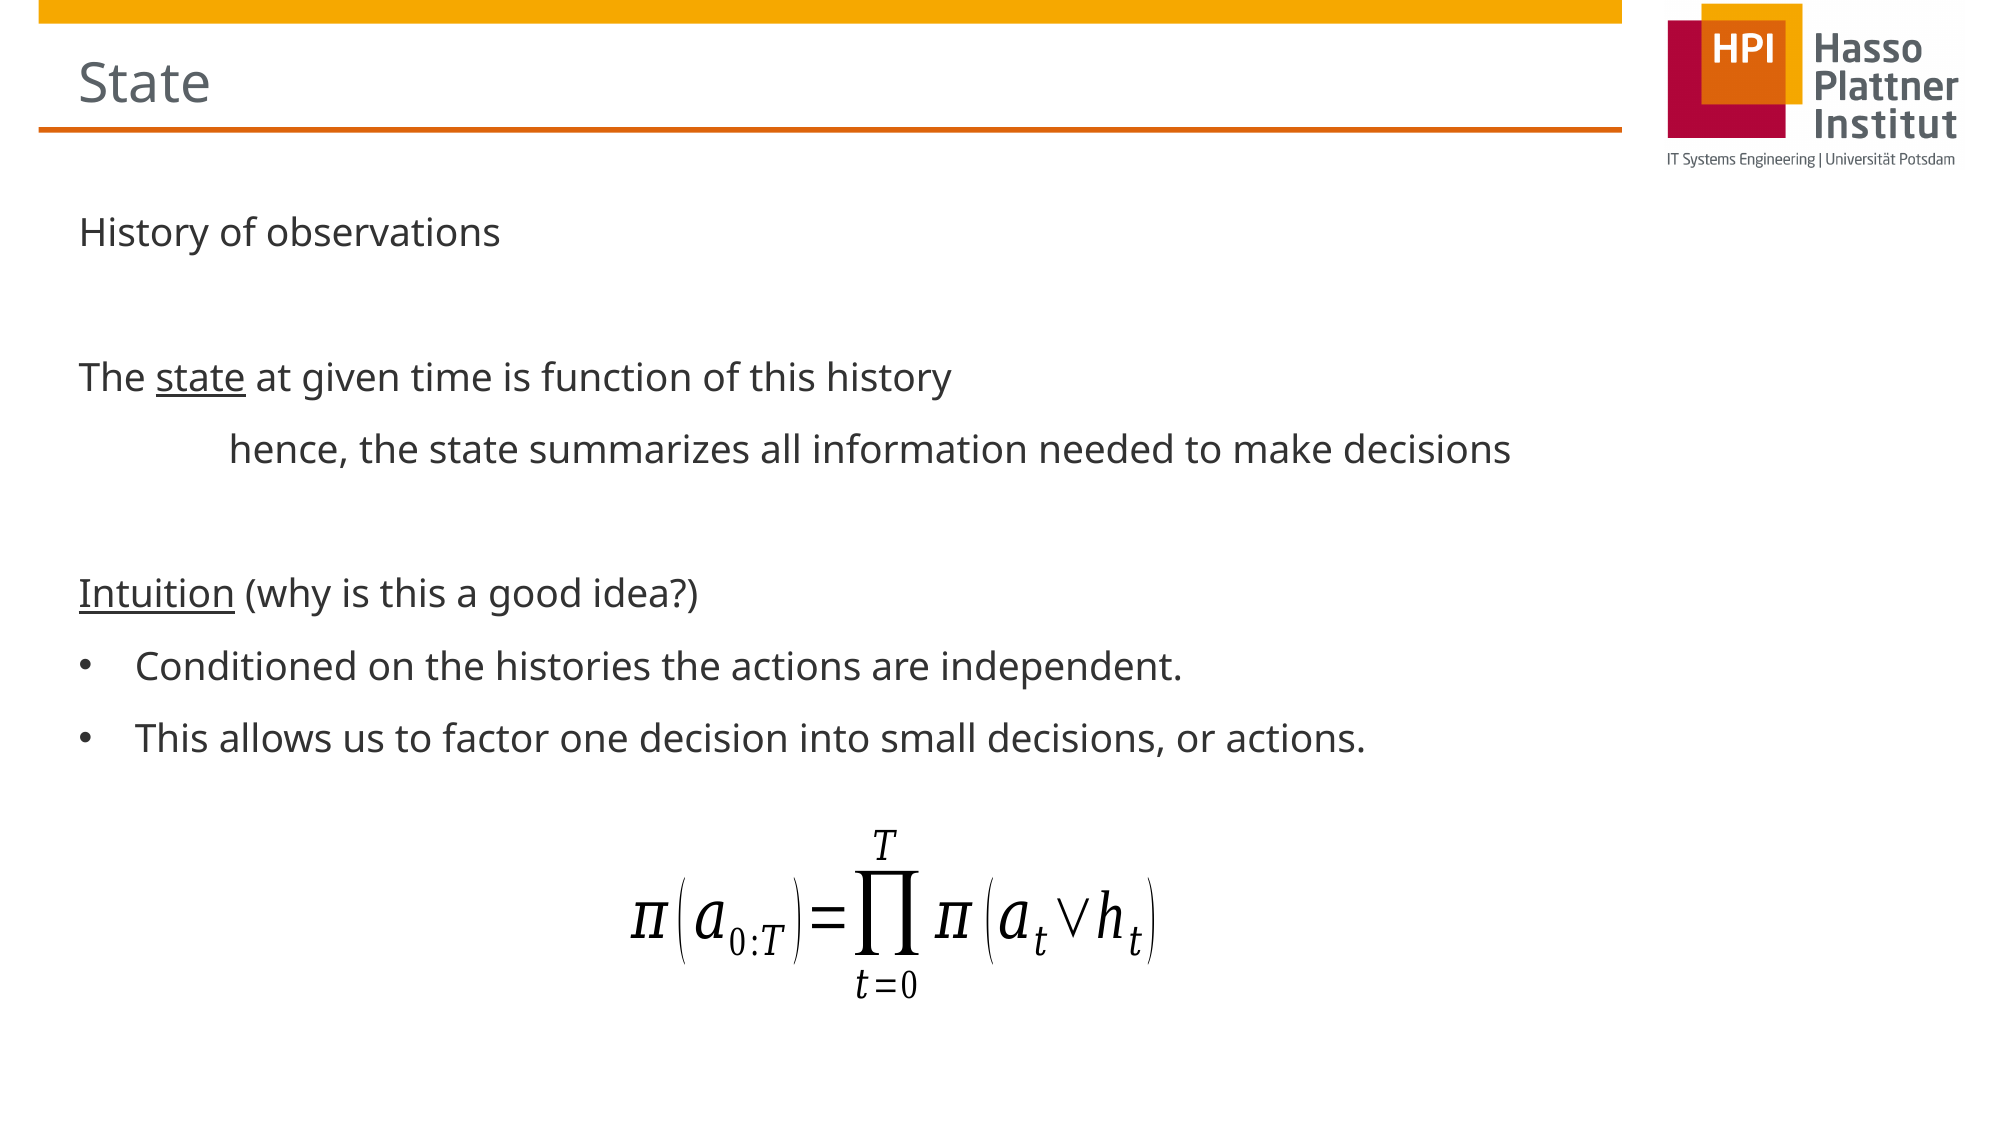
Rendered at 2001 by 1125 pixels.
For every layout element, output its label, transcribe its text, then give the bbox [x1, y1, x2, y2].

title State [78, 23, 1583, 115]
picture [1664, 0, 1965, 170]
